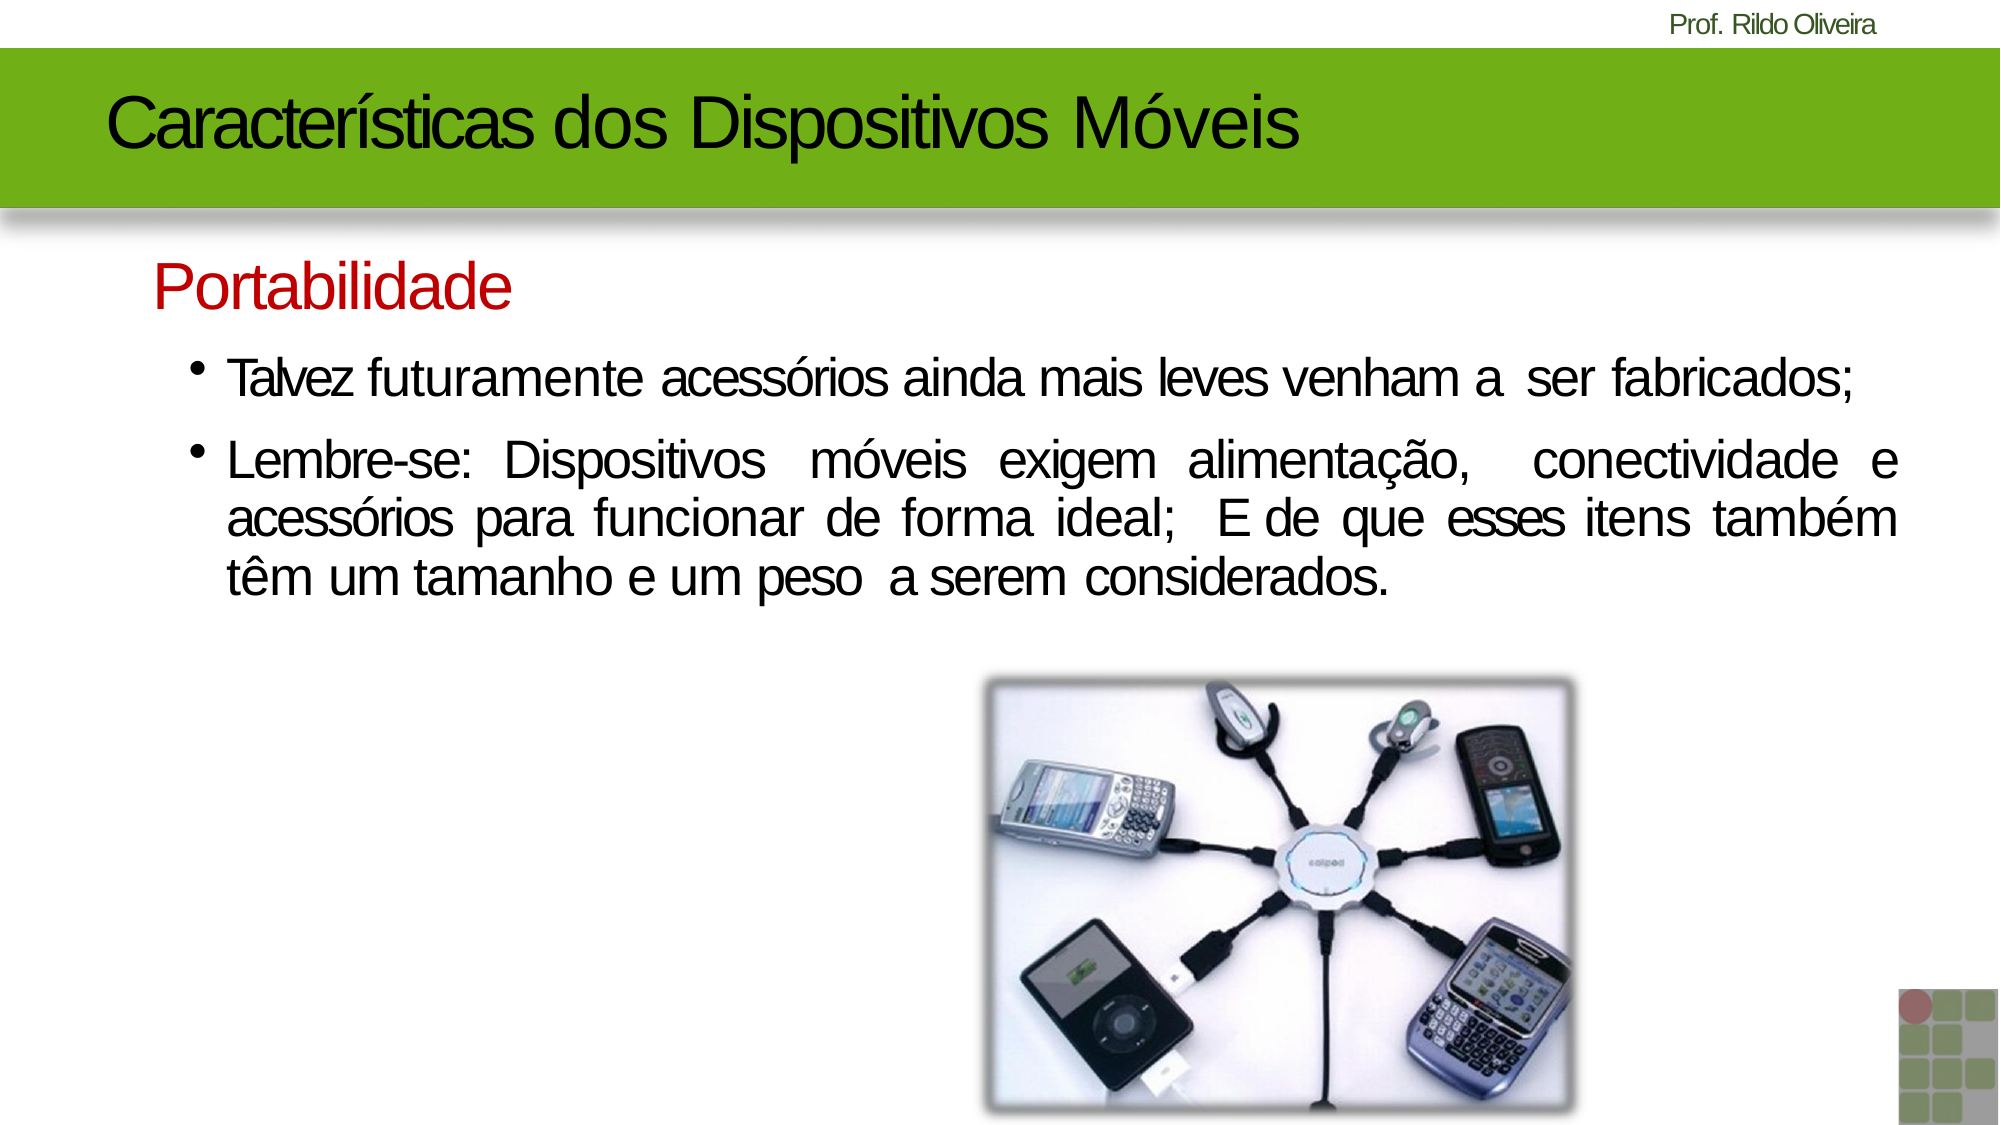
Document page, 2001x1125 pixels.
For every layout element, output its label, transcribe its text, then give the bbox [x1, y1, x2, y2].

text_box Características dos Dispositivos Móveis [103, 71, 1443, 164]
picture [0, 48, 2000, 386]
text_box Portabilidade Talvez futuramente acessórios ainda mais leves venham a ser fabricados; Lembre-se: Dispositivos móveis exigem alimentação, conectividade e acessórios para funcionar de forma ideal; E de que esses itens também têm um tamanho e um peso a serem considerados. [149, 216, 1899, 607]
text_box [1898, 989, 1999, 1125]
text_box [970, 663, 1589, 1125]
